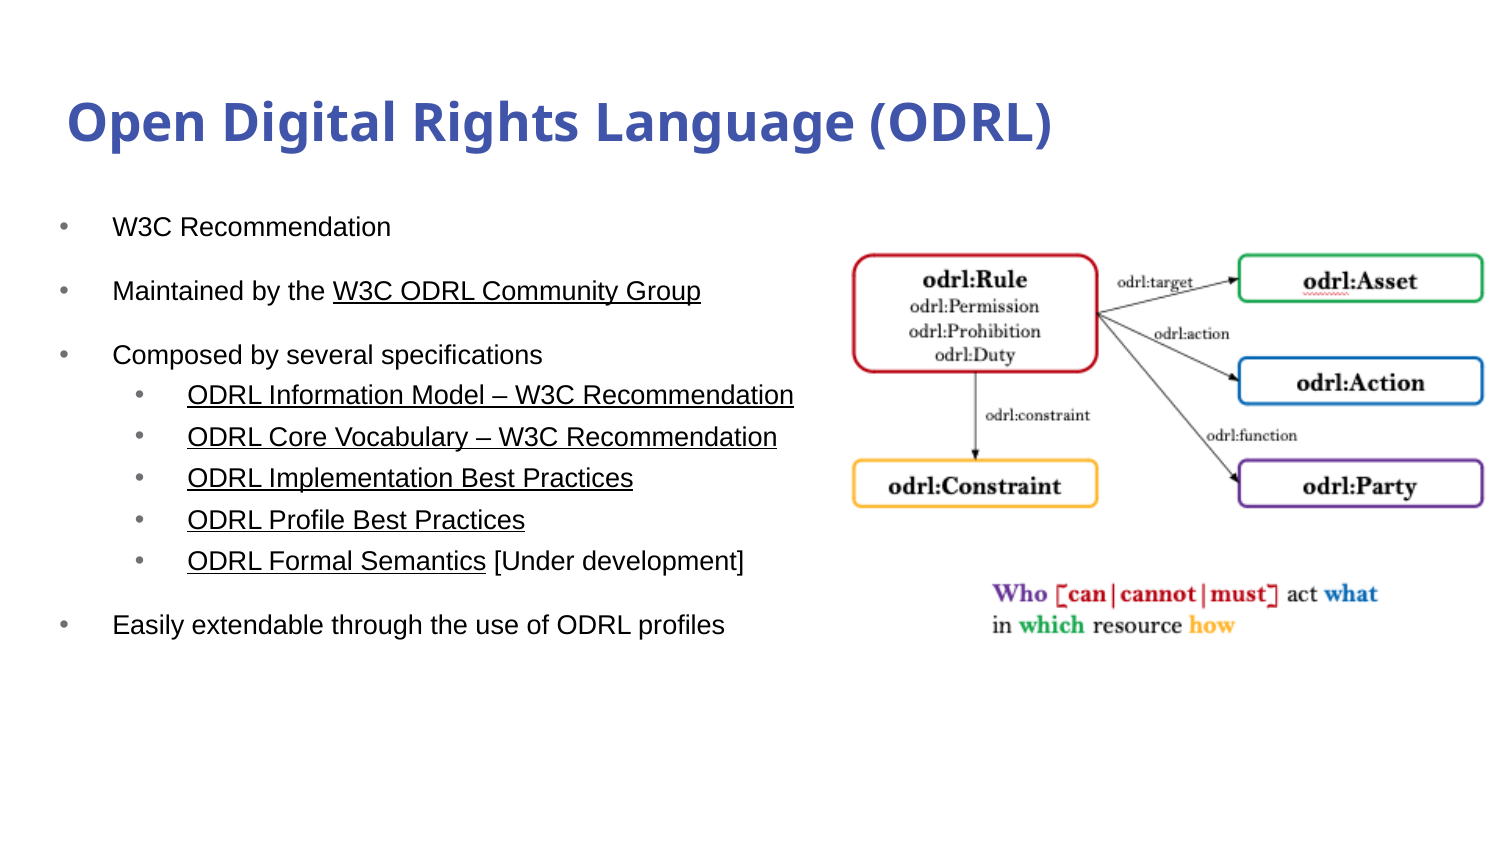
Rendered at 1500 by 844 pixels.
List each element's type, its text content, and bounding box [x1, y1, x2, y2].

picture [833, 225, 1500, 535]
picture [969, 566, 1404, 660]
title Open Digital Rights Language (ODRL) [51, 72, 1449, 167]
text_box W3C Recommendation Maintained by the W3C ODRL Community Group Composed by several specifications ODRL Information Model – W3C Recommendation ODRL Core Vocabulary – W3C Recommendation ODRL Implementation Best Practices ODRL Profile Best Practices ODRL Formal Semantics [Under development] Easily extendable through the use of ODRL profiles [41, 204, 1425, 844]
